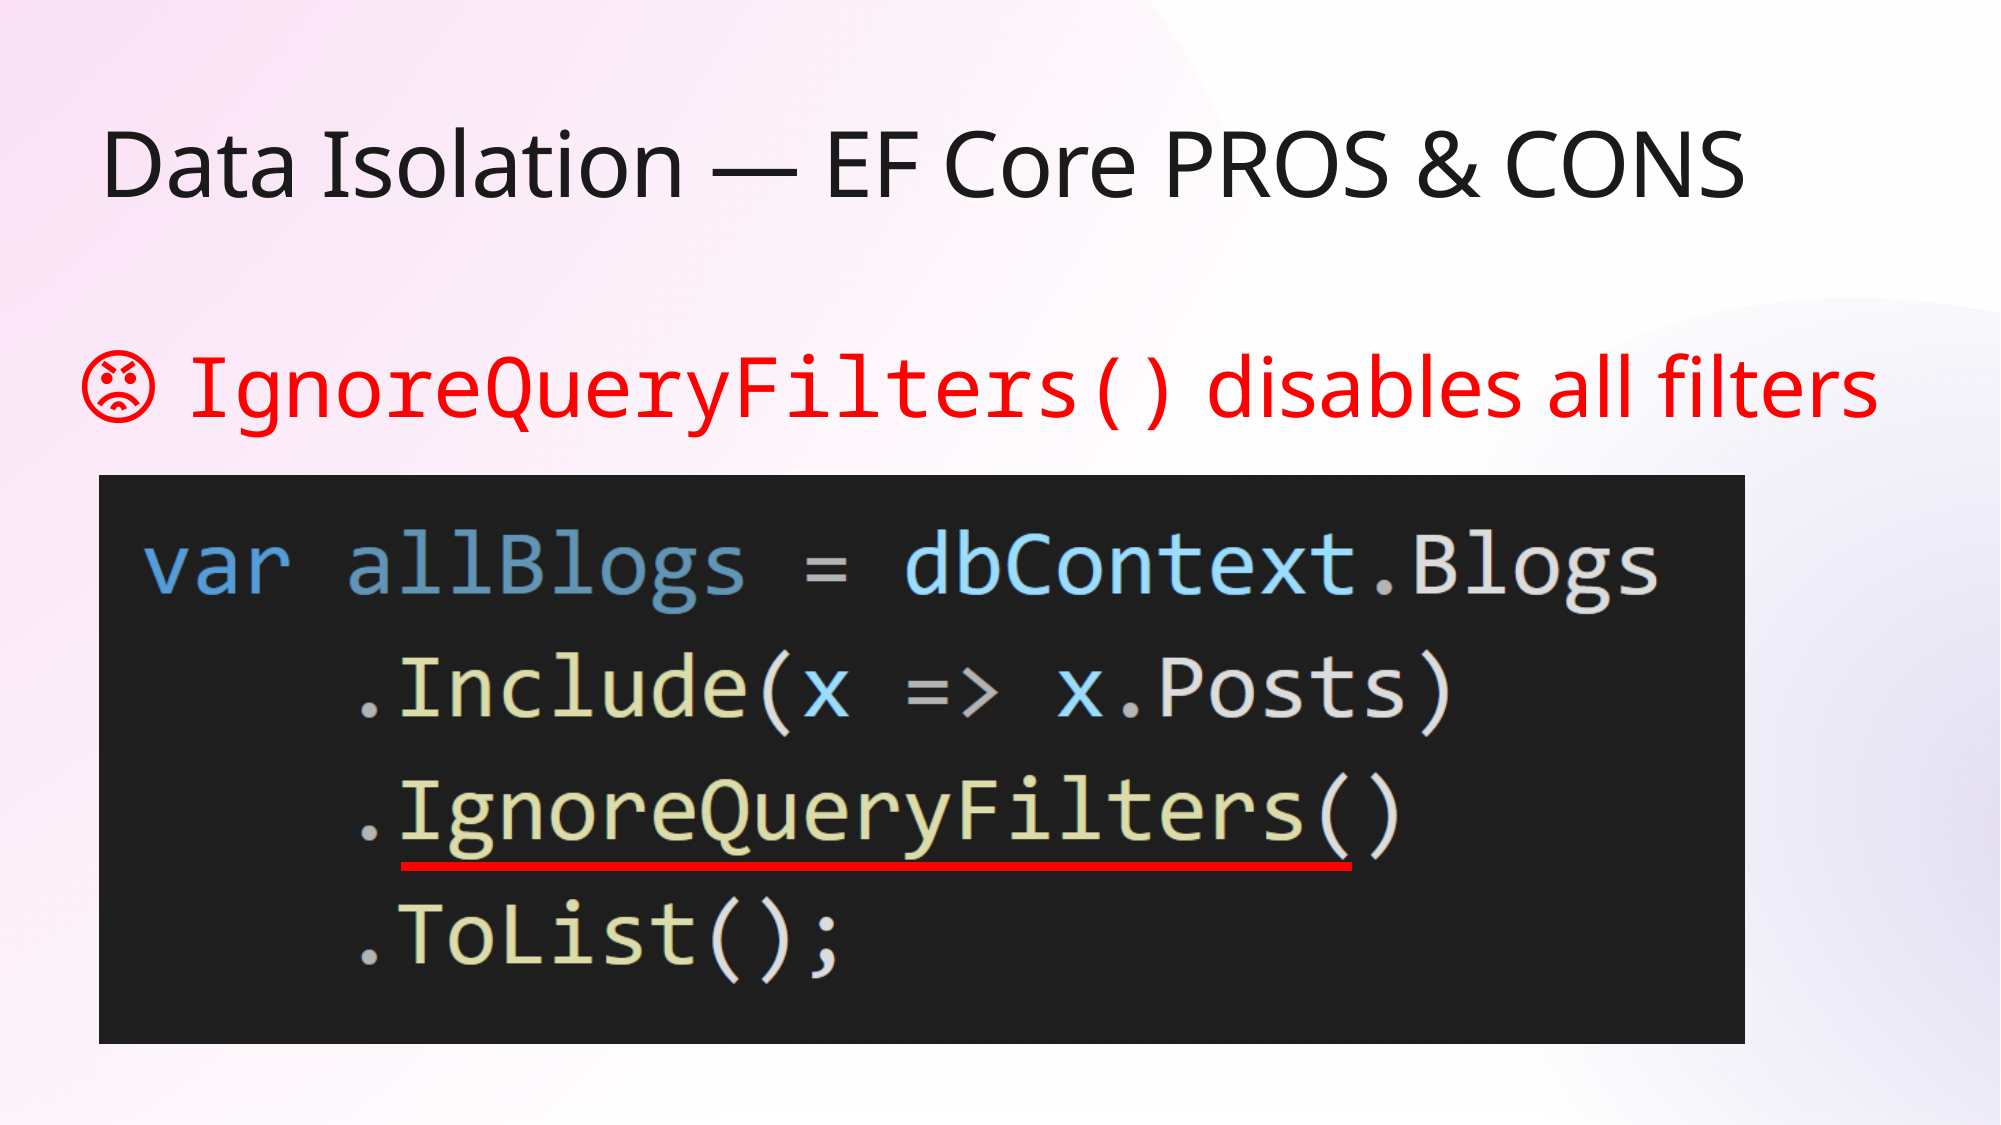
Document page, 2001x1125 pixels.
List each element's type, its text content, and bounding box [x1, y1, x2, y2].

list 😡 IgnoreQueryFilters() disables all filters [75, 345, 1964, 431]
picture [0, 0, 2001, 1125]
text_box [99, 475, 1745, 1044]
title Data Isolation — EF Core PROS & CONS [99, 99, 1900, 235]
